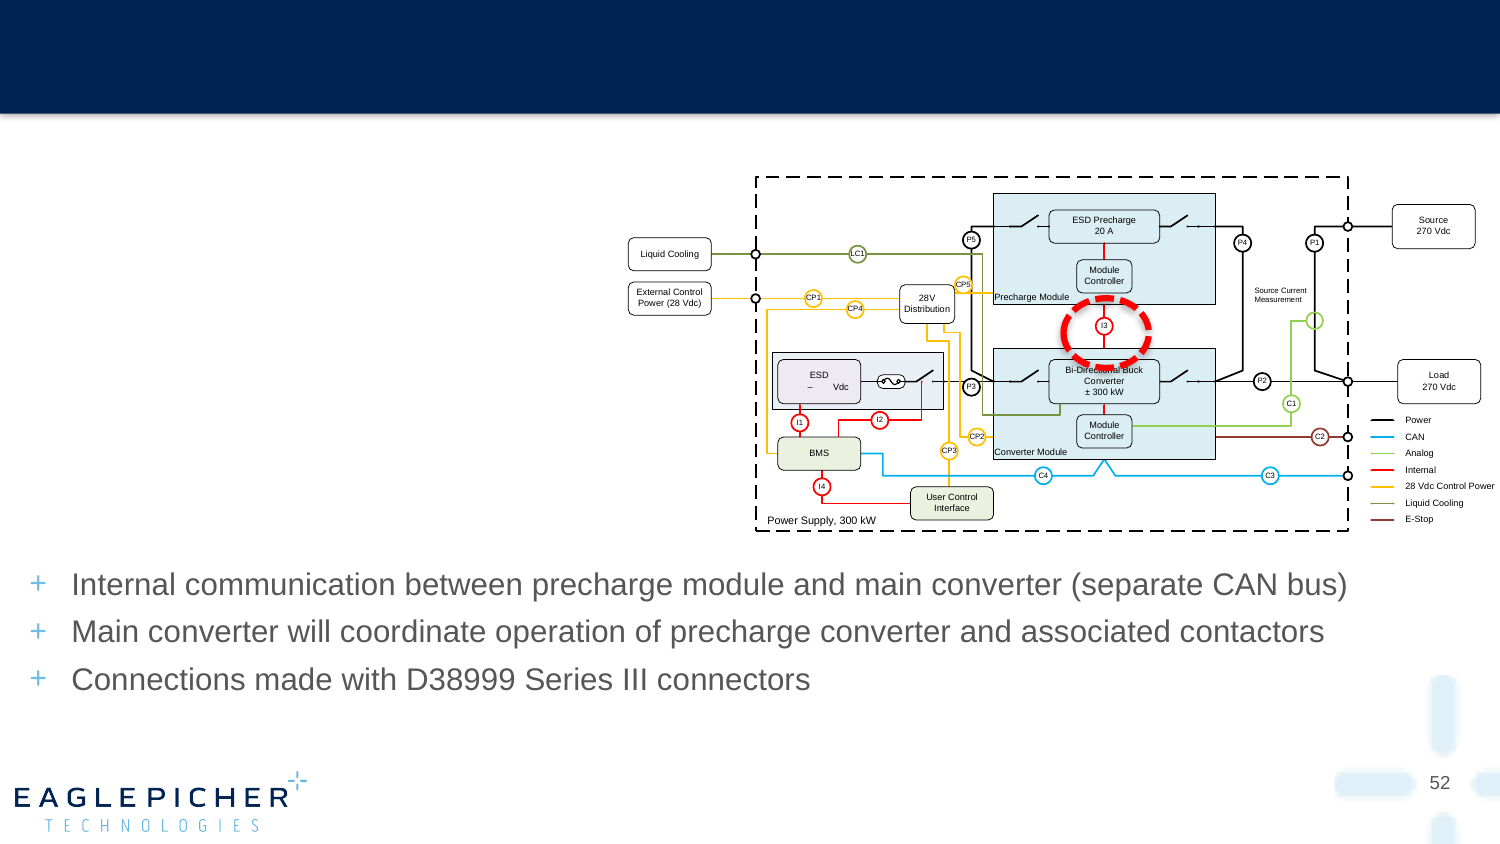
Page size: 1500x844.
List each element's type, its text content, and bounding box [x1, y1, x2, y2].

picture [626, 174, 1500, 533]
picture [15, 779, 307, 832]
list Internal communication between precharge module and main converter (separate CAN bus) Main converter will coordinate operation of precharge converter and associated contactors Connections made with D38999 Series III connectors [14, 552, 1413, 779]
